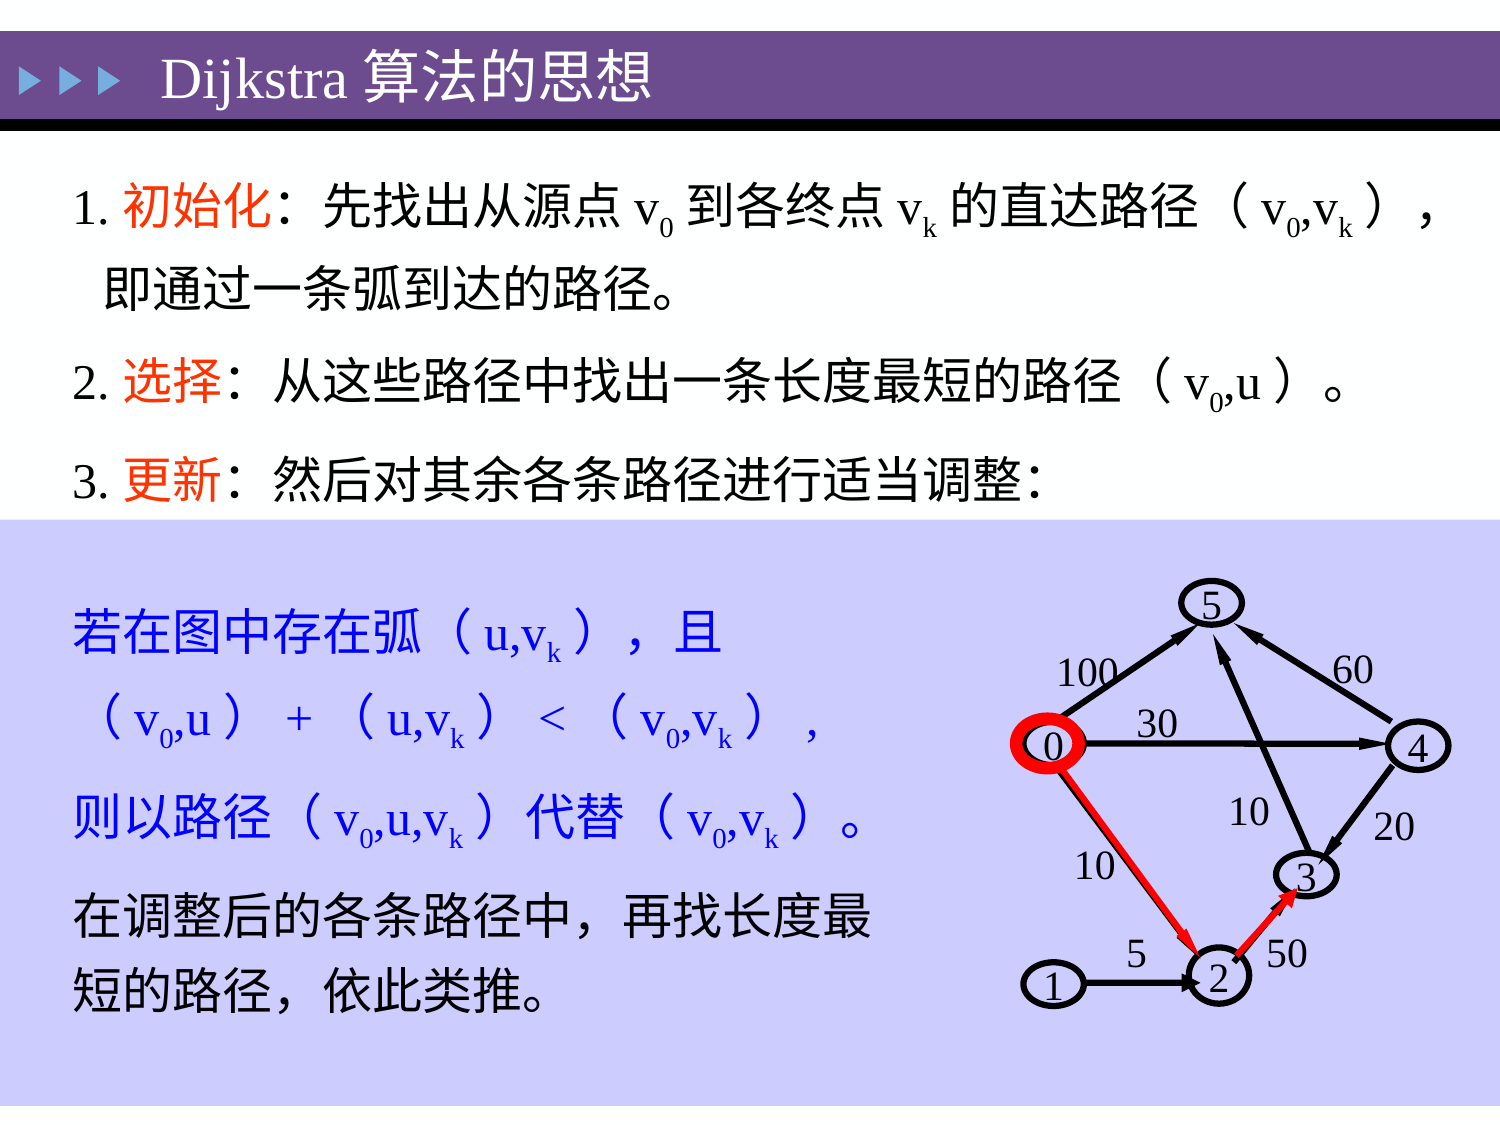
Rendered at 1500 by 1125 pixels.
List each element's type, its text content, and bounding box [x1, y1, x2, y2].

text_box 若在图中存在弧（u,vk），且（v0,u）+（u,vk）<（v0,vk）, 则以路径（v0,u,vk）代替（v0,vk）。 在调整后的各条路径中，再找长度最短的路径，依此类推。 [57, 575, 899, 1027]
text_box [0, 519, 1500, 1106]
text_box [1023, 580, 1449, 1007]
text_box Dijkstra算法的思想 [146, 32, 855, 118]
text_box 1.初始化：先找出从源点v0到各终点vk的直达路径（v0,vk），即通过一条弧到达的路径。 2.选择：从这些路径中找出一条长度最短的路径（v0,u）。 3.更新：然后对其余各条路径进行适当调整： [58, 150, 1454, 516]
